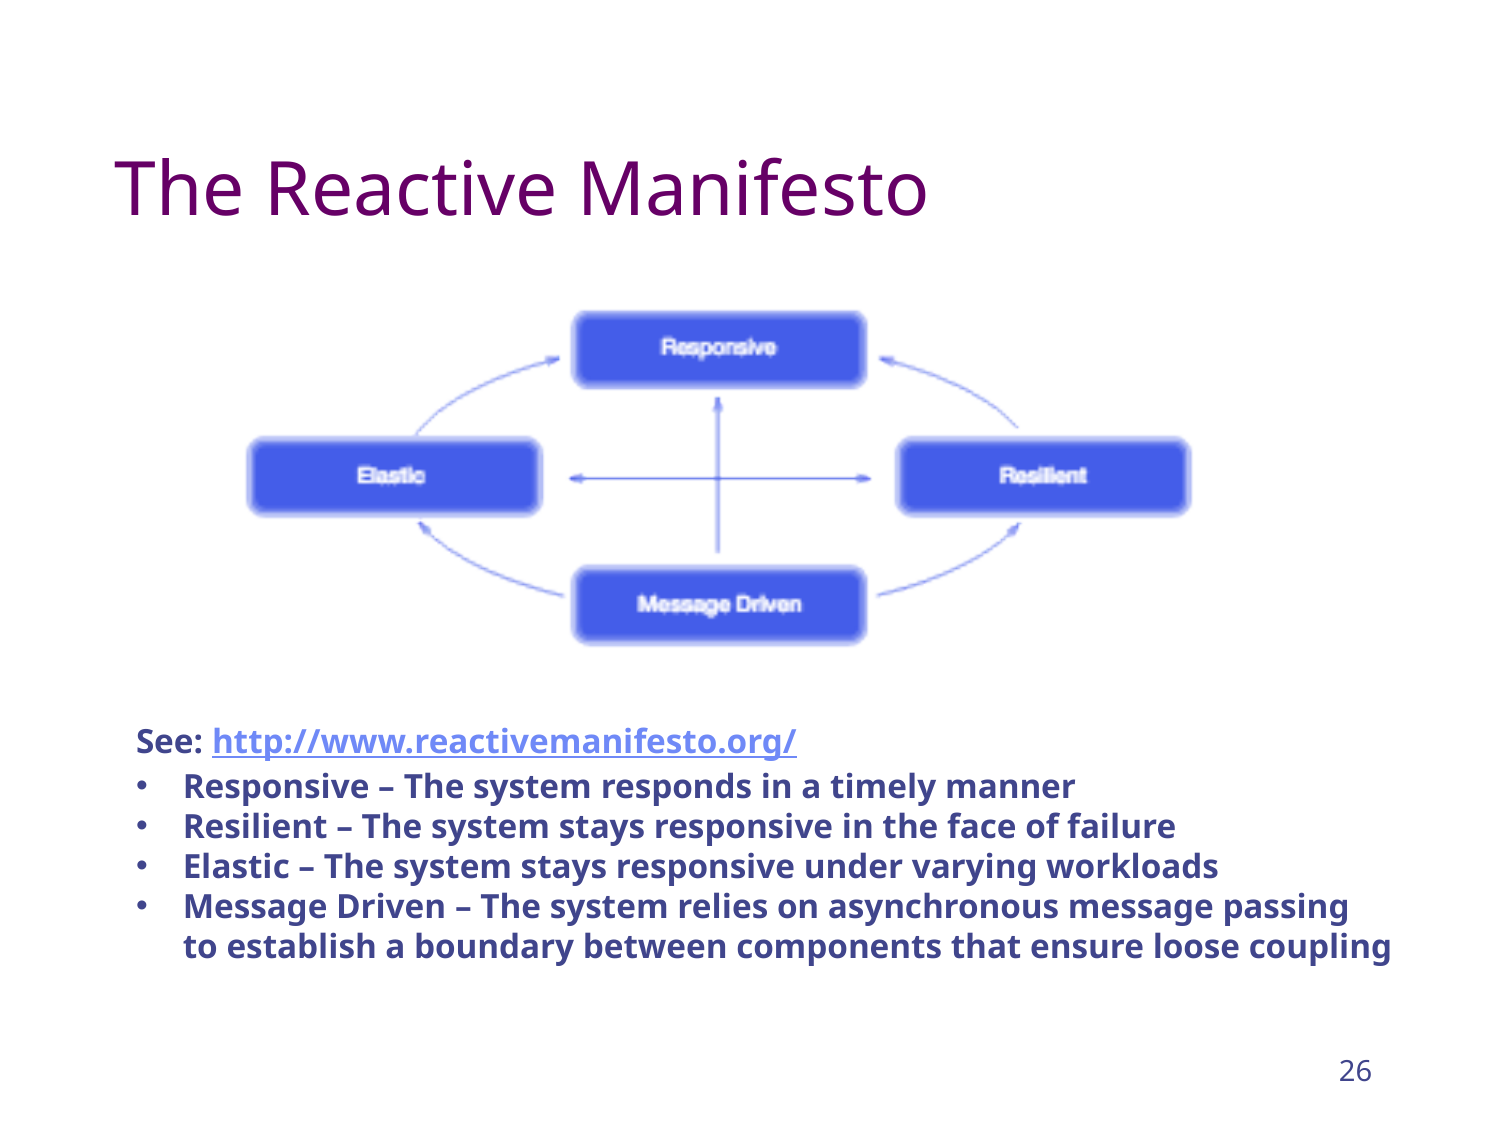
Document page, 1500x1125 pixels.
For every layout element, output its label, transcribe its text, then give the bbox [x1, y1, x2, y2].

picture [237, 237, 1201, 719]
slide_number 26 [1074, 1025, 1388, 1100]
text_box See: http://www.reactivemanifesto.org/ Responsive – The system responds in a timely manner Resilient – The system stays responsive in the face of failure Elastic – The system stays responsive under varying workloads Message Driven – The system relies on asynchronous message passing to establish a boundary between components that ensure loose coupling [121, 712, 1409, 1012]
title The Reactive Manifesto [99, 50, 1375, 238]
